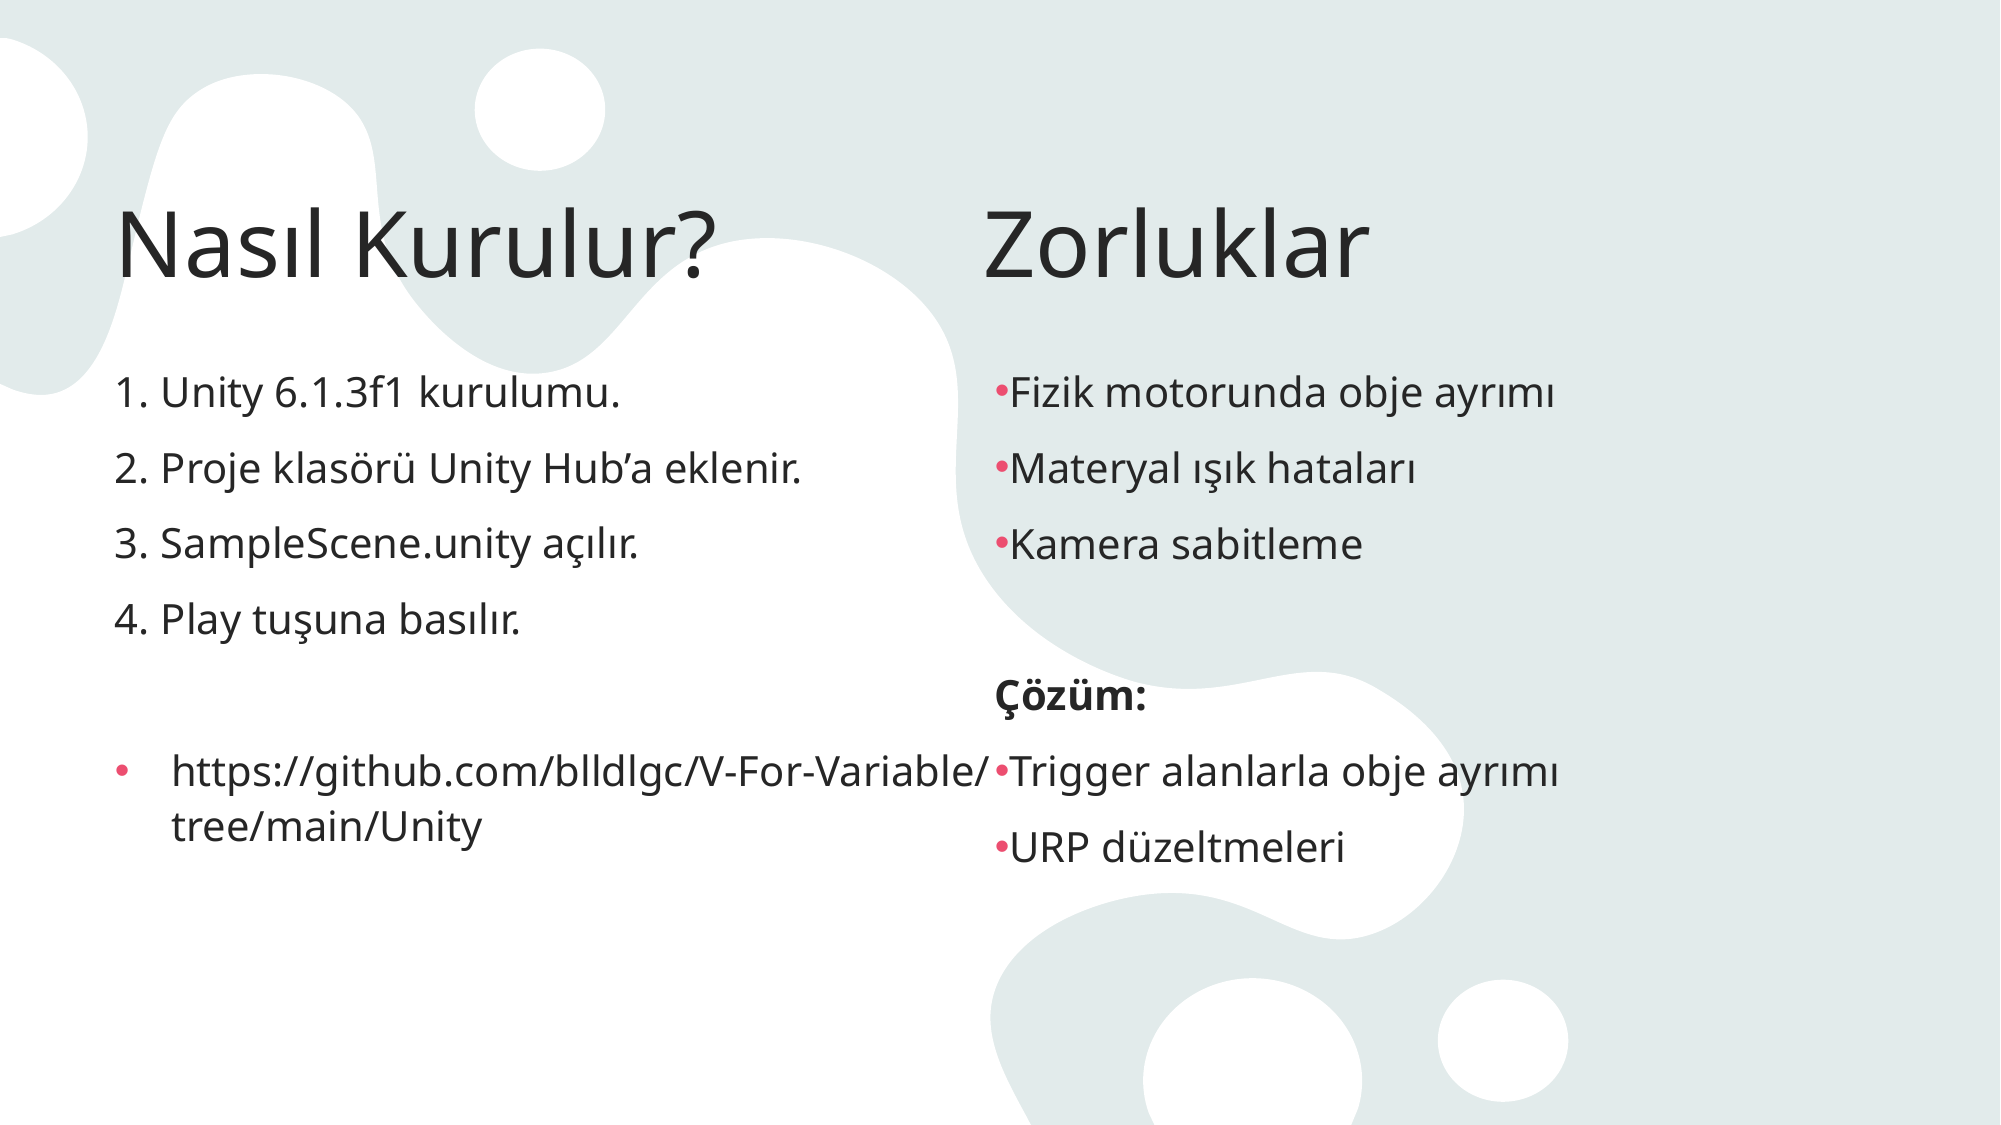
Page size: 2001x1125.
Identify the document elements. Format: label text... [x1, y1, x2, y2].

list 1. Unity 6.1.3f1 kurulumu. 2. Proje klasörü Unity Hub’a eklenir. 3. SampleScene.unity açılır. 4. Play tuşuna basılır. https://github.com/blldlgc/V-For-Variable/tree/main/Unity [99, 353, 979, 1008]
text_box Fizik motorunda obje ayrımı Materyal ışık hataları Kamera sabitleme Çözüm: Trigger alanlarla obje ayrımı URP düzeltmeleri [979, 353, 1948, 1008]
text_box Zorluklar [968, 154, 1672, 304]
title Nasıl Kurulur? [99, 154, 804, 304]
